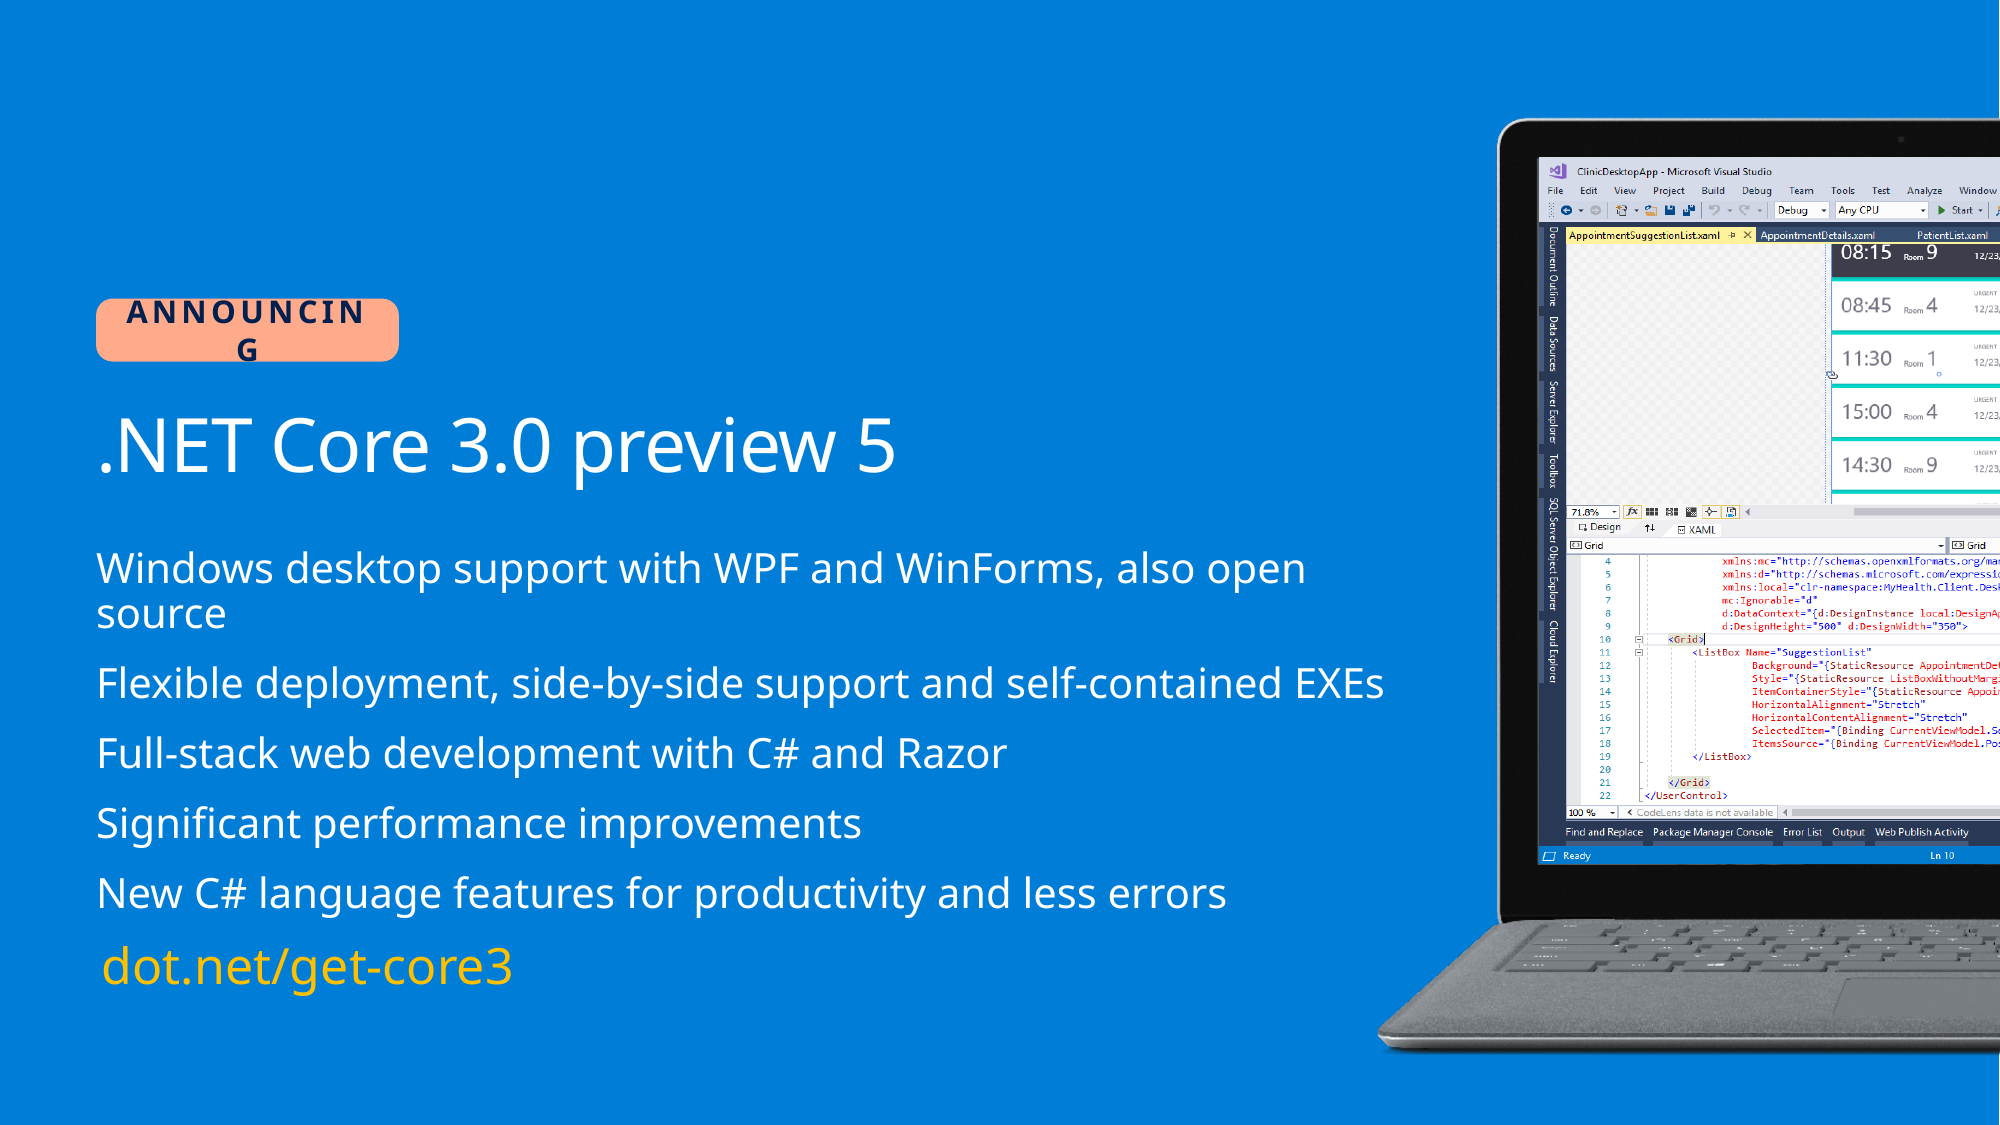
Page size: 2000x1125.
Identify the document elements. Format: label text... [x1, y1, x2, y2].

text_box Windows desktop support with WPF and WinForms, also open source Flexible deployment, side-by-side support and self-contained EXEs Full-stack web development with C# and Razor Significant performance improvements New C# language features for productivity and less errors [96, 547, 1161, 917]
text_box ANNOUNCING [95, 297, 400, 363]
text_box .NET Core 3.0 preview 5 [96, 407, 1161, 489]
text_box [1161, 0, 2000, 1125]
text_box dot.net/get-core3 [71, 917, 1161, 1020]
